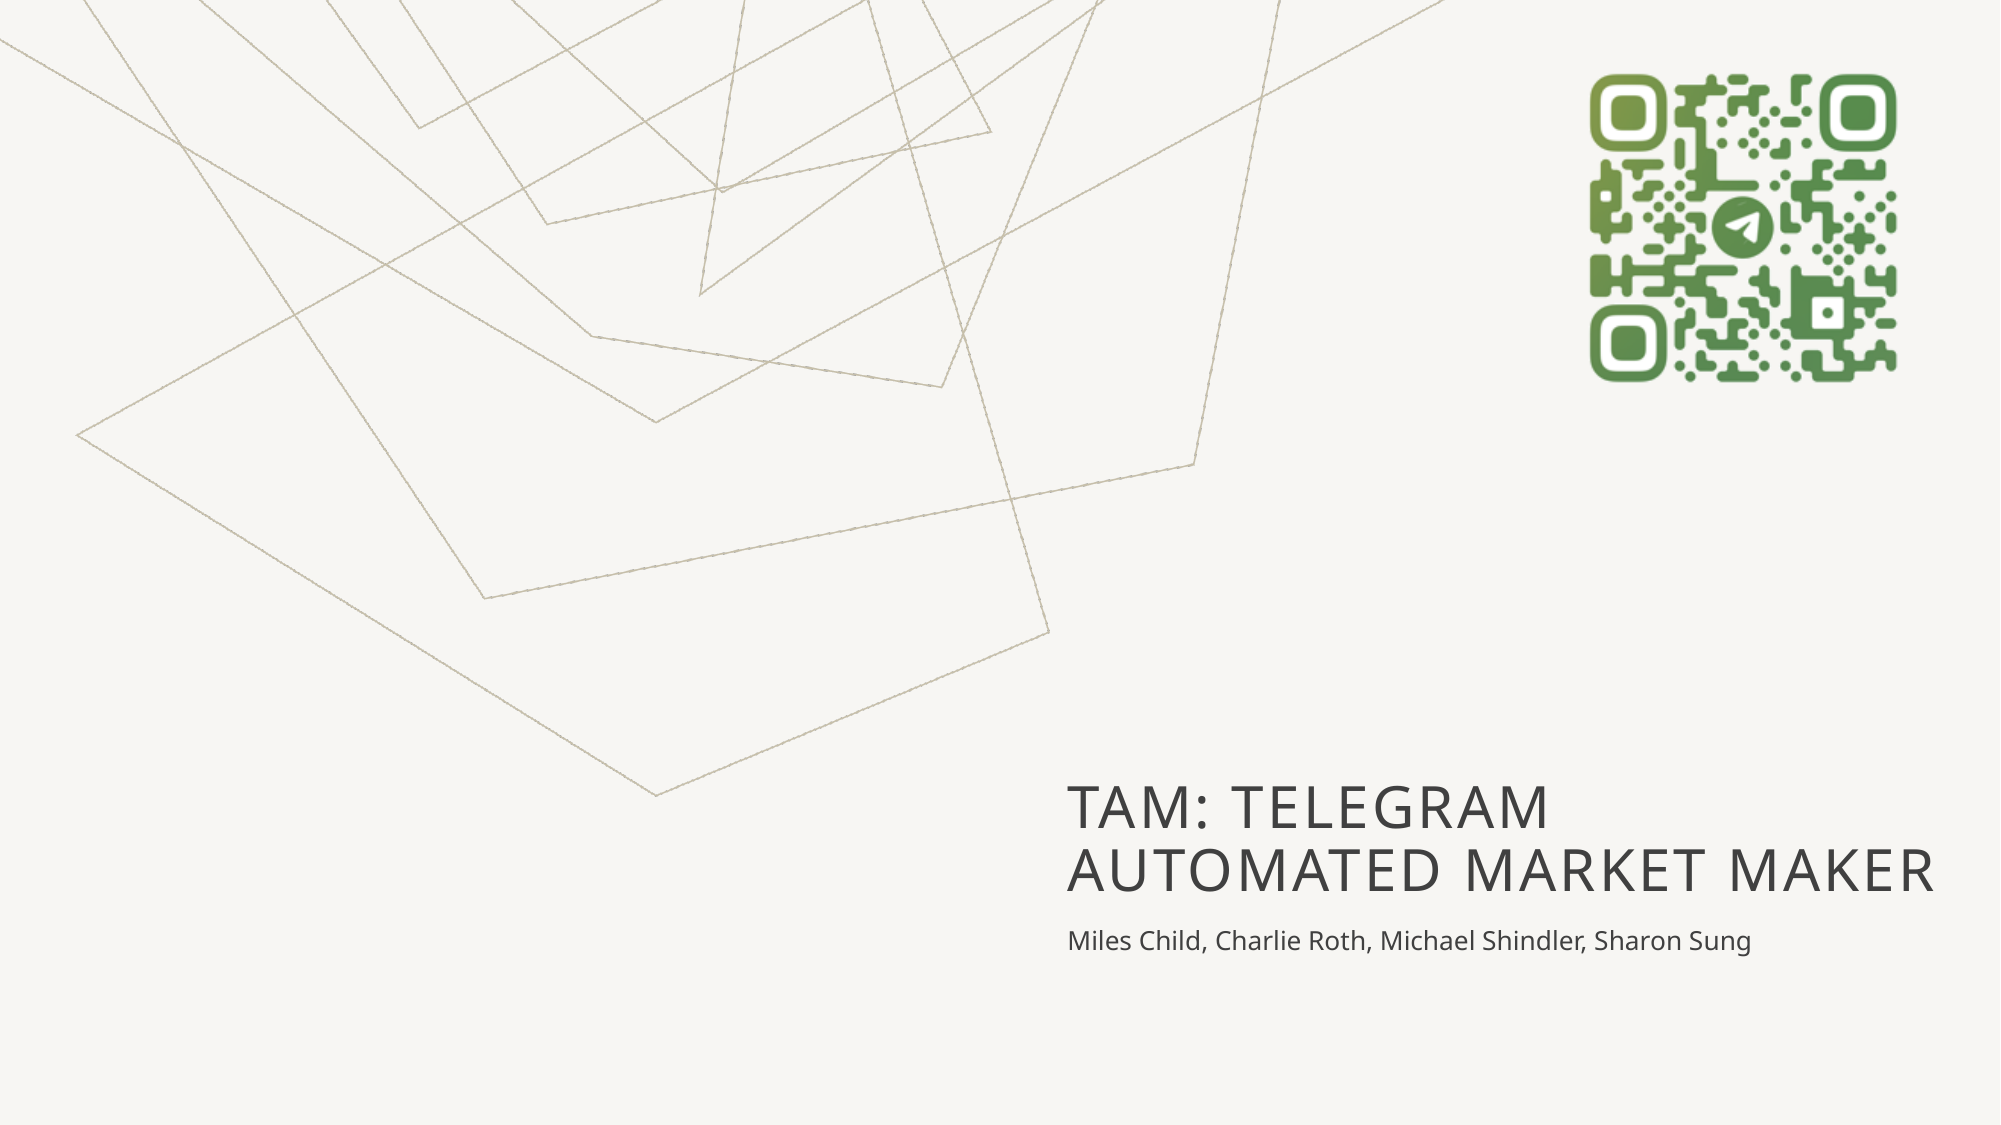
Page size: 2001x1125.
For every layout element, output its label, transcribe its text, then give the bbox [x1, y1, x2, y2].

title TAM: Telegram Automated Market Maker [1052, 743, 1963, 912]
picture [0, 0, 1557, 830]
subtitle Miles Child, Charlie Roth, Michael Shindler, Sharon Sung [1052, 916, 1864, 982]
picture [1566, 59, 1922, 413]
